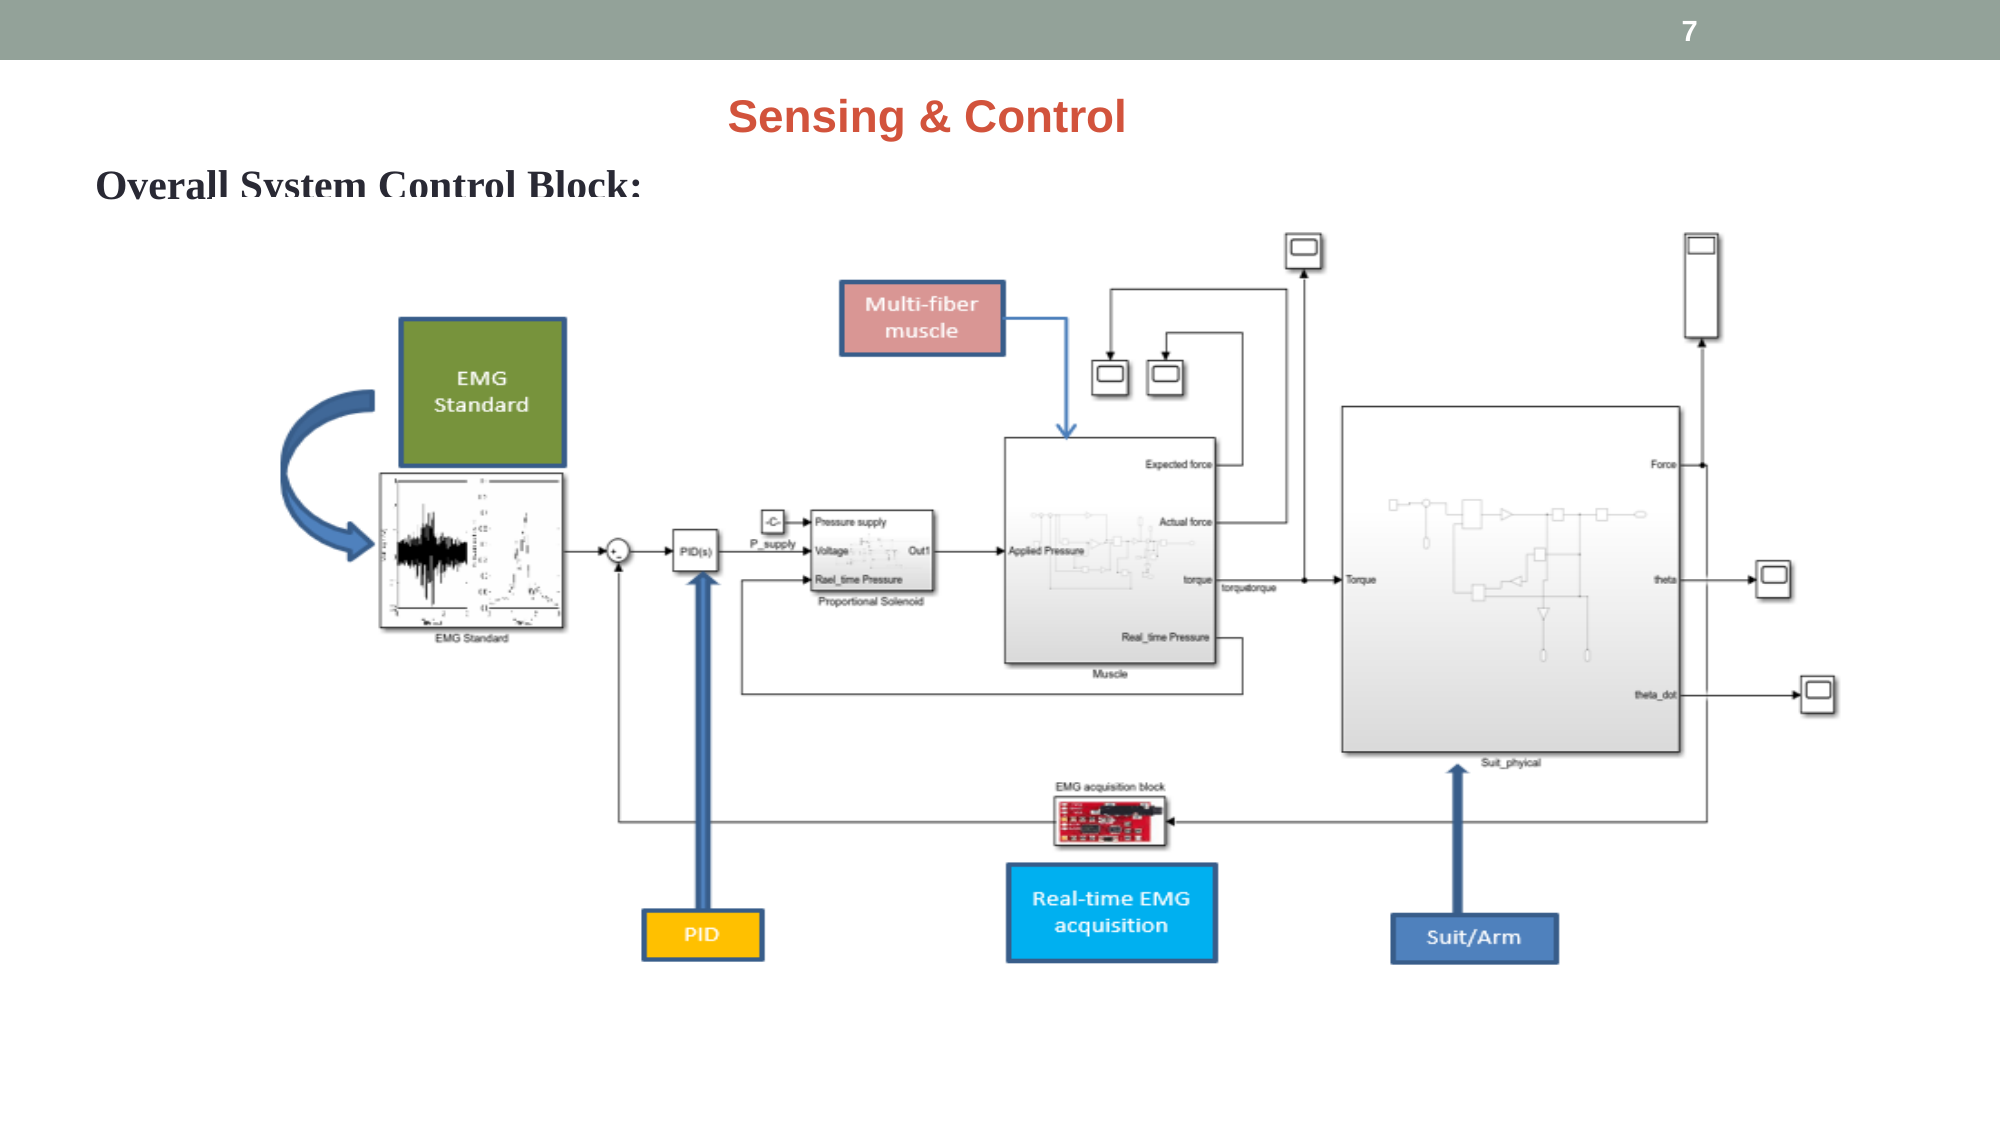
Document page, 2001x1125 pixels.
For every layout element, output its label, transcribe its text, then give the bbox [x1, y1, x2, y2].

slide_number 7 [1666, 3, 1900, 57]
text_box Sensing & Control [712, 79, 1150, 150]
picture [212, 197, 1964, 1045]
list Overall System Control Block: [80, 150, 1881, 1026]
